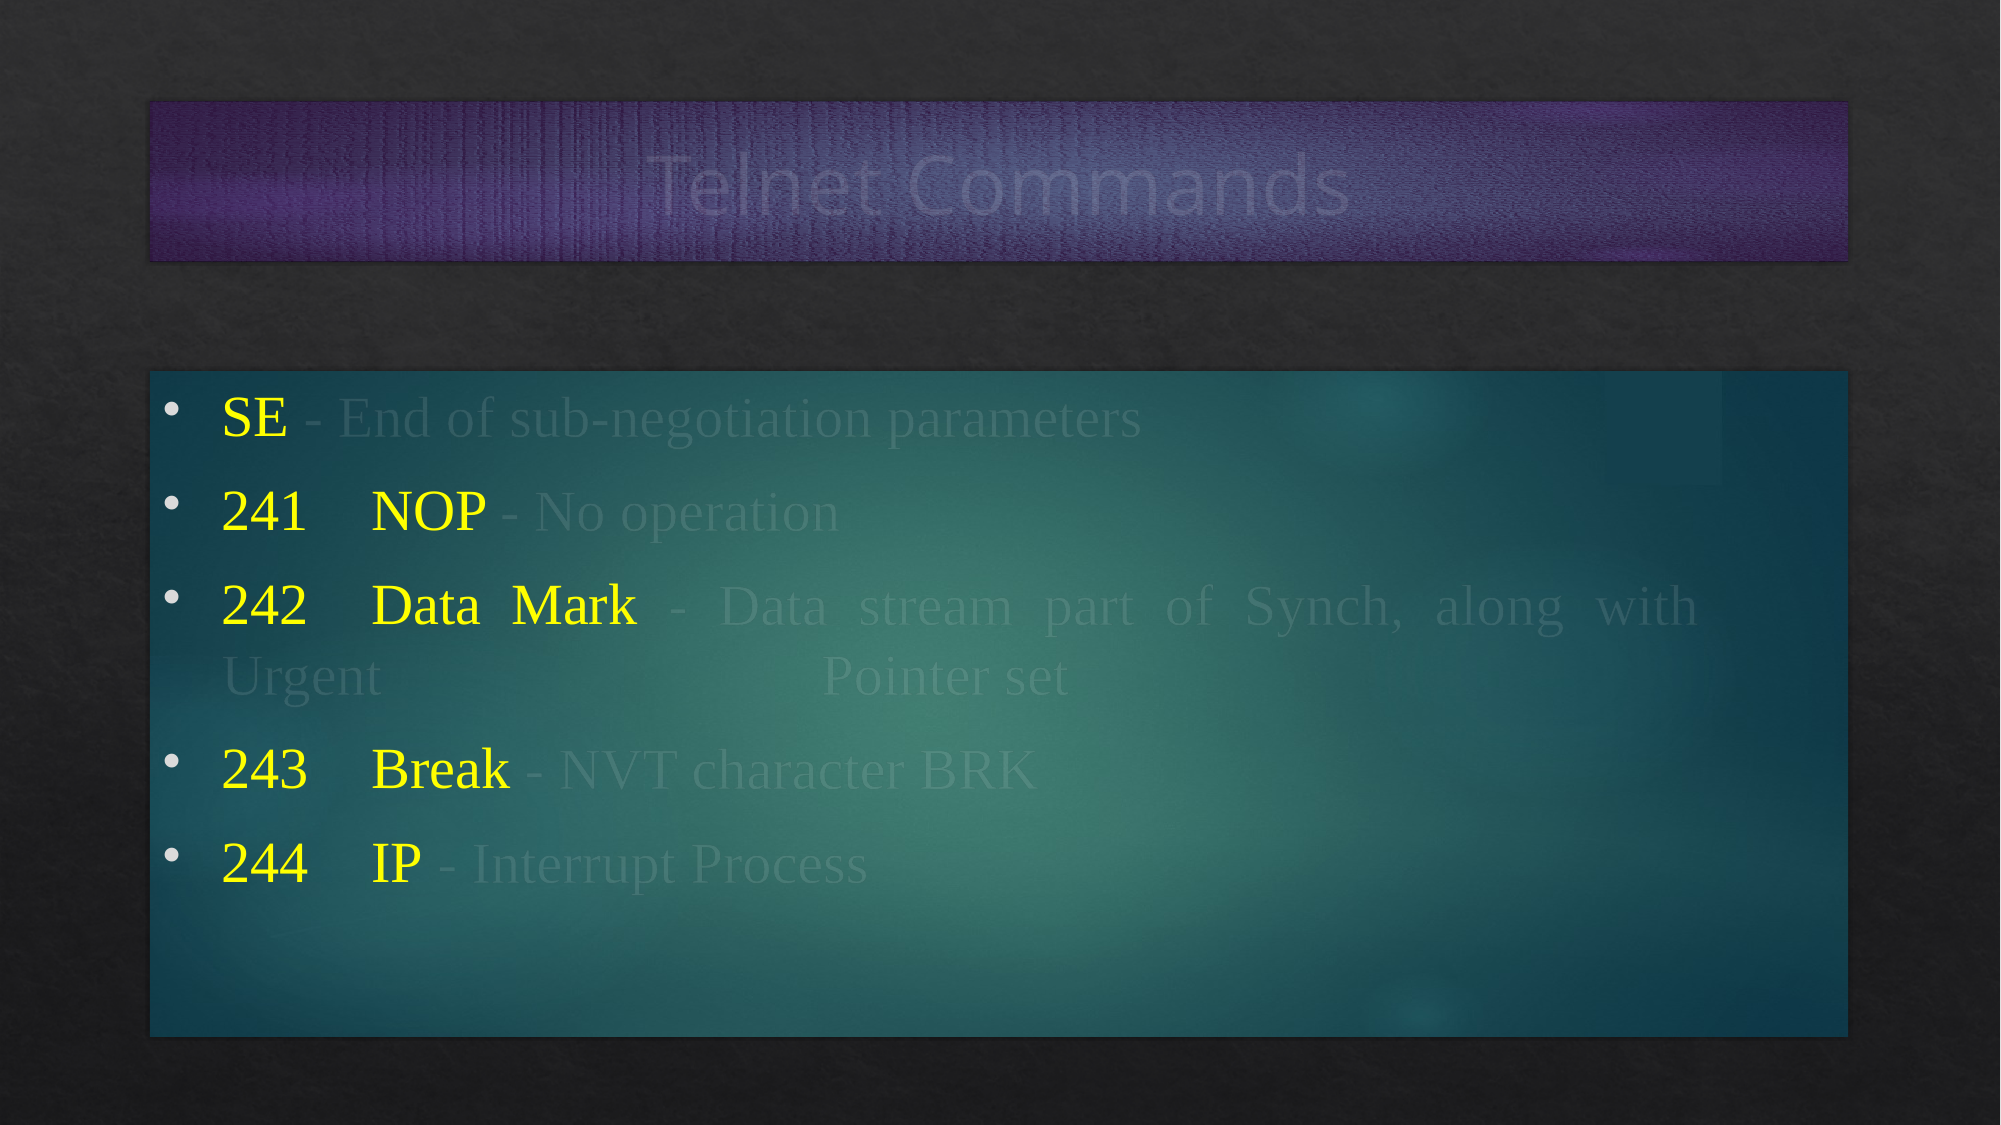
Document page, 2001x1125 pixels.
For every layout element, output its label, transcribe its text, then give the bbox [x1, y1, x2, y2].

list SE - End of sub-negotiation parameters 241 NOP - No operation 242 Data Mark - Data stream part of Synch, along with TCP Urgent Pointer set 243 Break - NVT character BRK 244 IP - Interrupt Process [149, 370, 1849, 1038]
title Telnet Commands [149, 101, 1850, 262]
